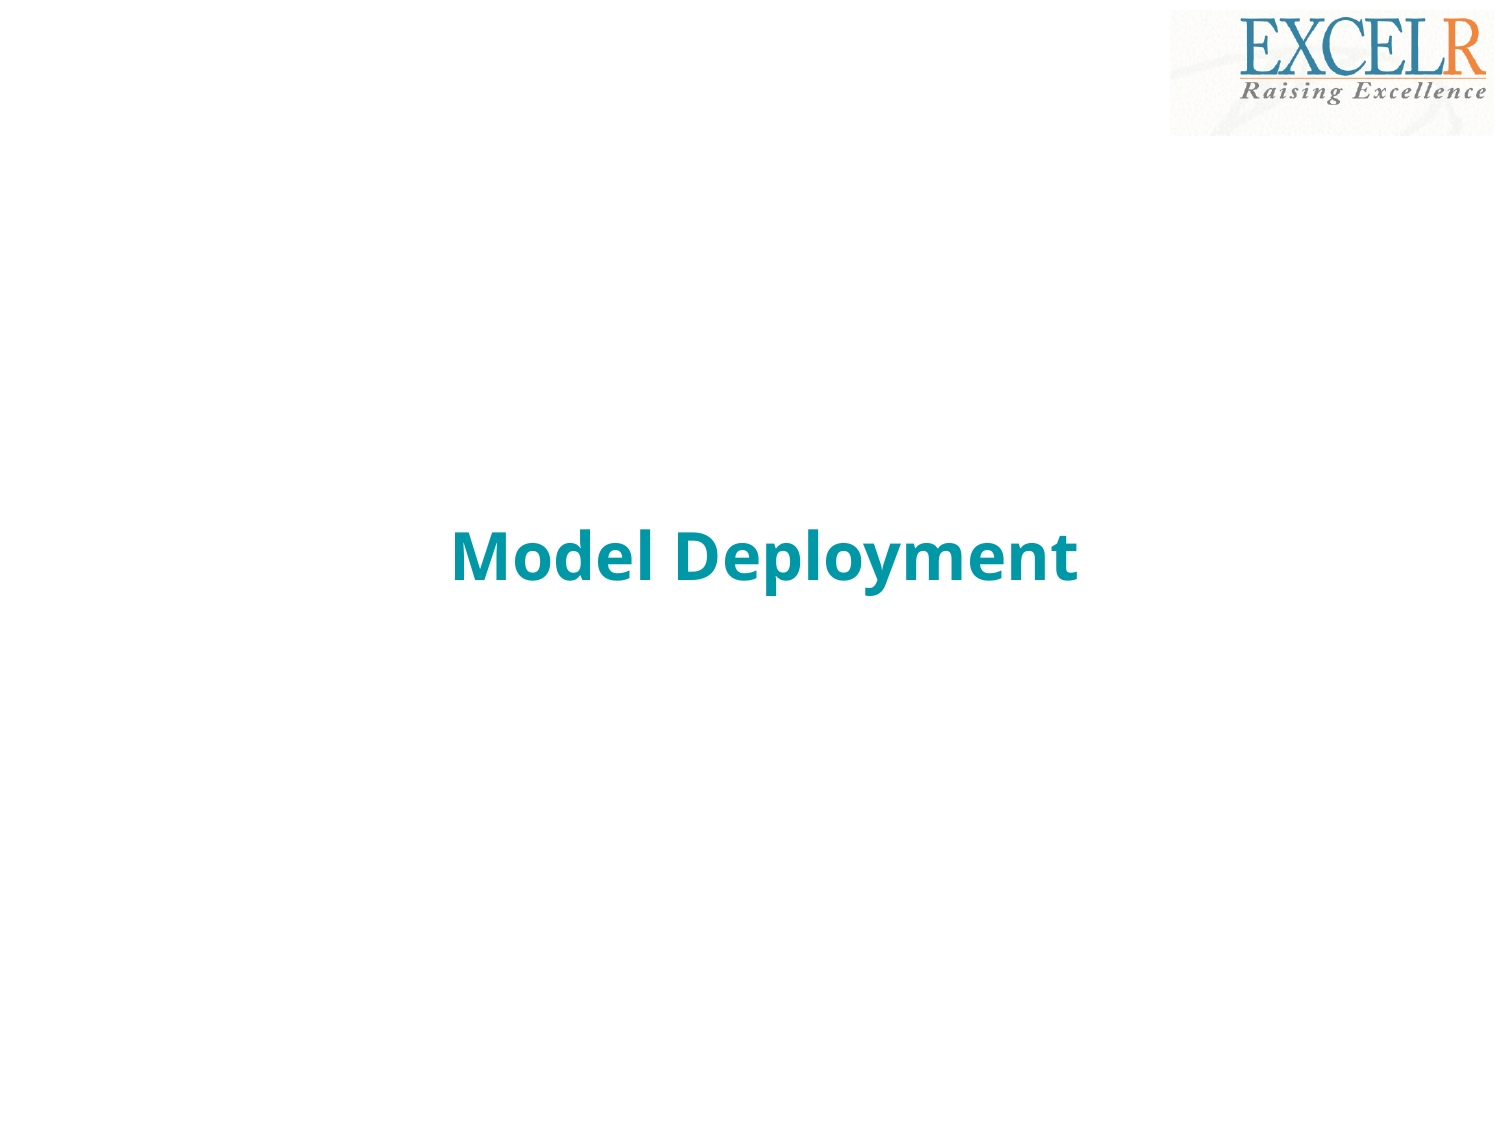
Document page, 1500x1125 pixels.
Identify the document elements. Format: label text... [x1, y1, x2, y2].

picture [1169, 9, 1494, 136]
text_box Model Deployment [134, 340, 1395, 776]
